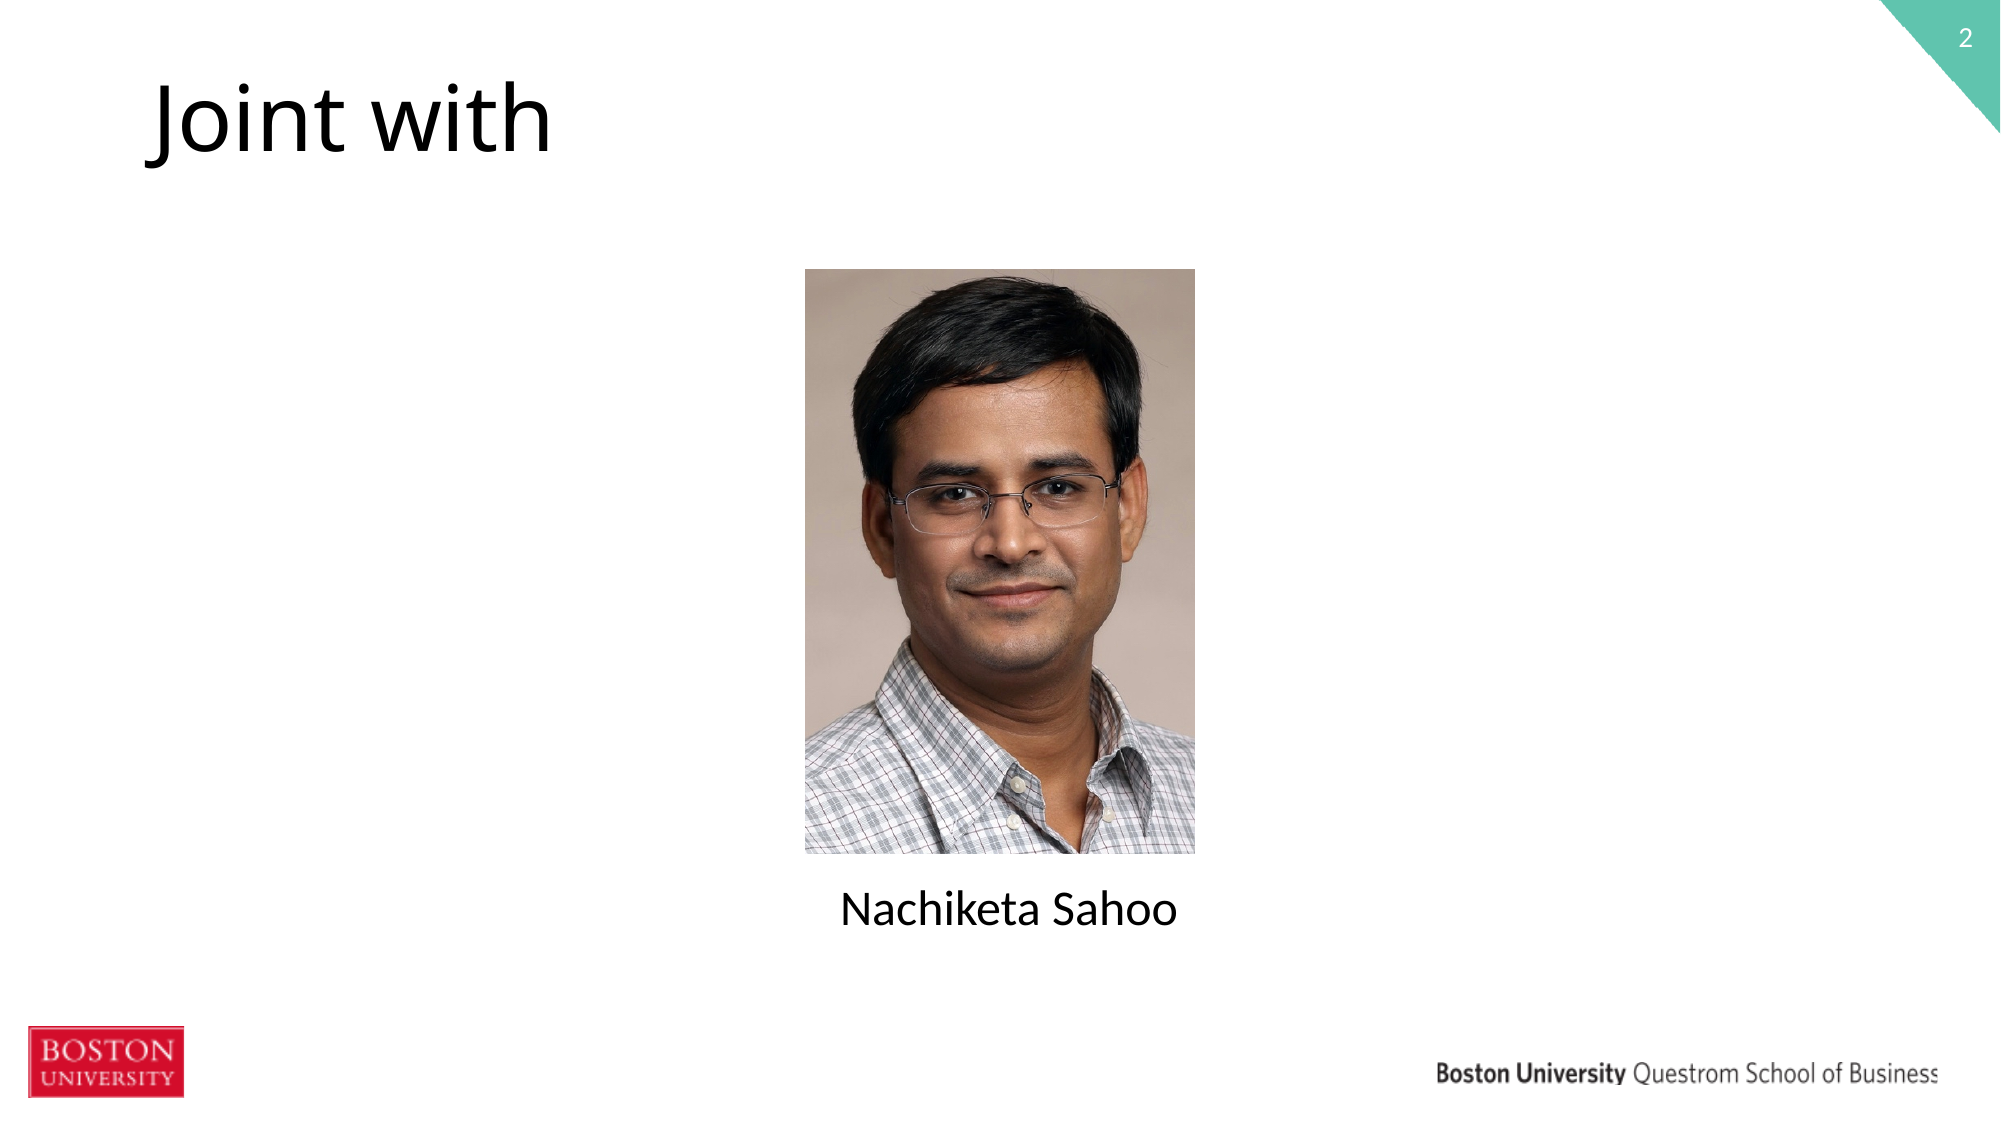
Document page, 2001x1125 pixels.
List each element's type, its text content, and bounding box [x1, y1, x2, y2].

picture [1821, 0, 2001, 159]
slide_number 2 [1862, 6, 1989, 67]
picture [805, 269, 1195, 855]
text_box Nachiketa Sahoo [825, 867, 1193, 943]
title Joint with [137, 59, 1863, 185]
